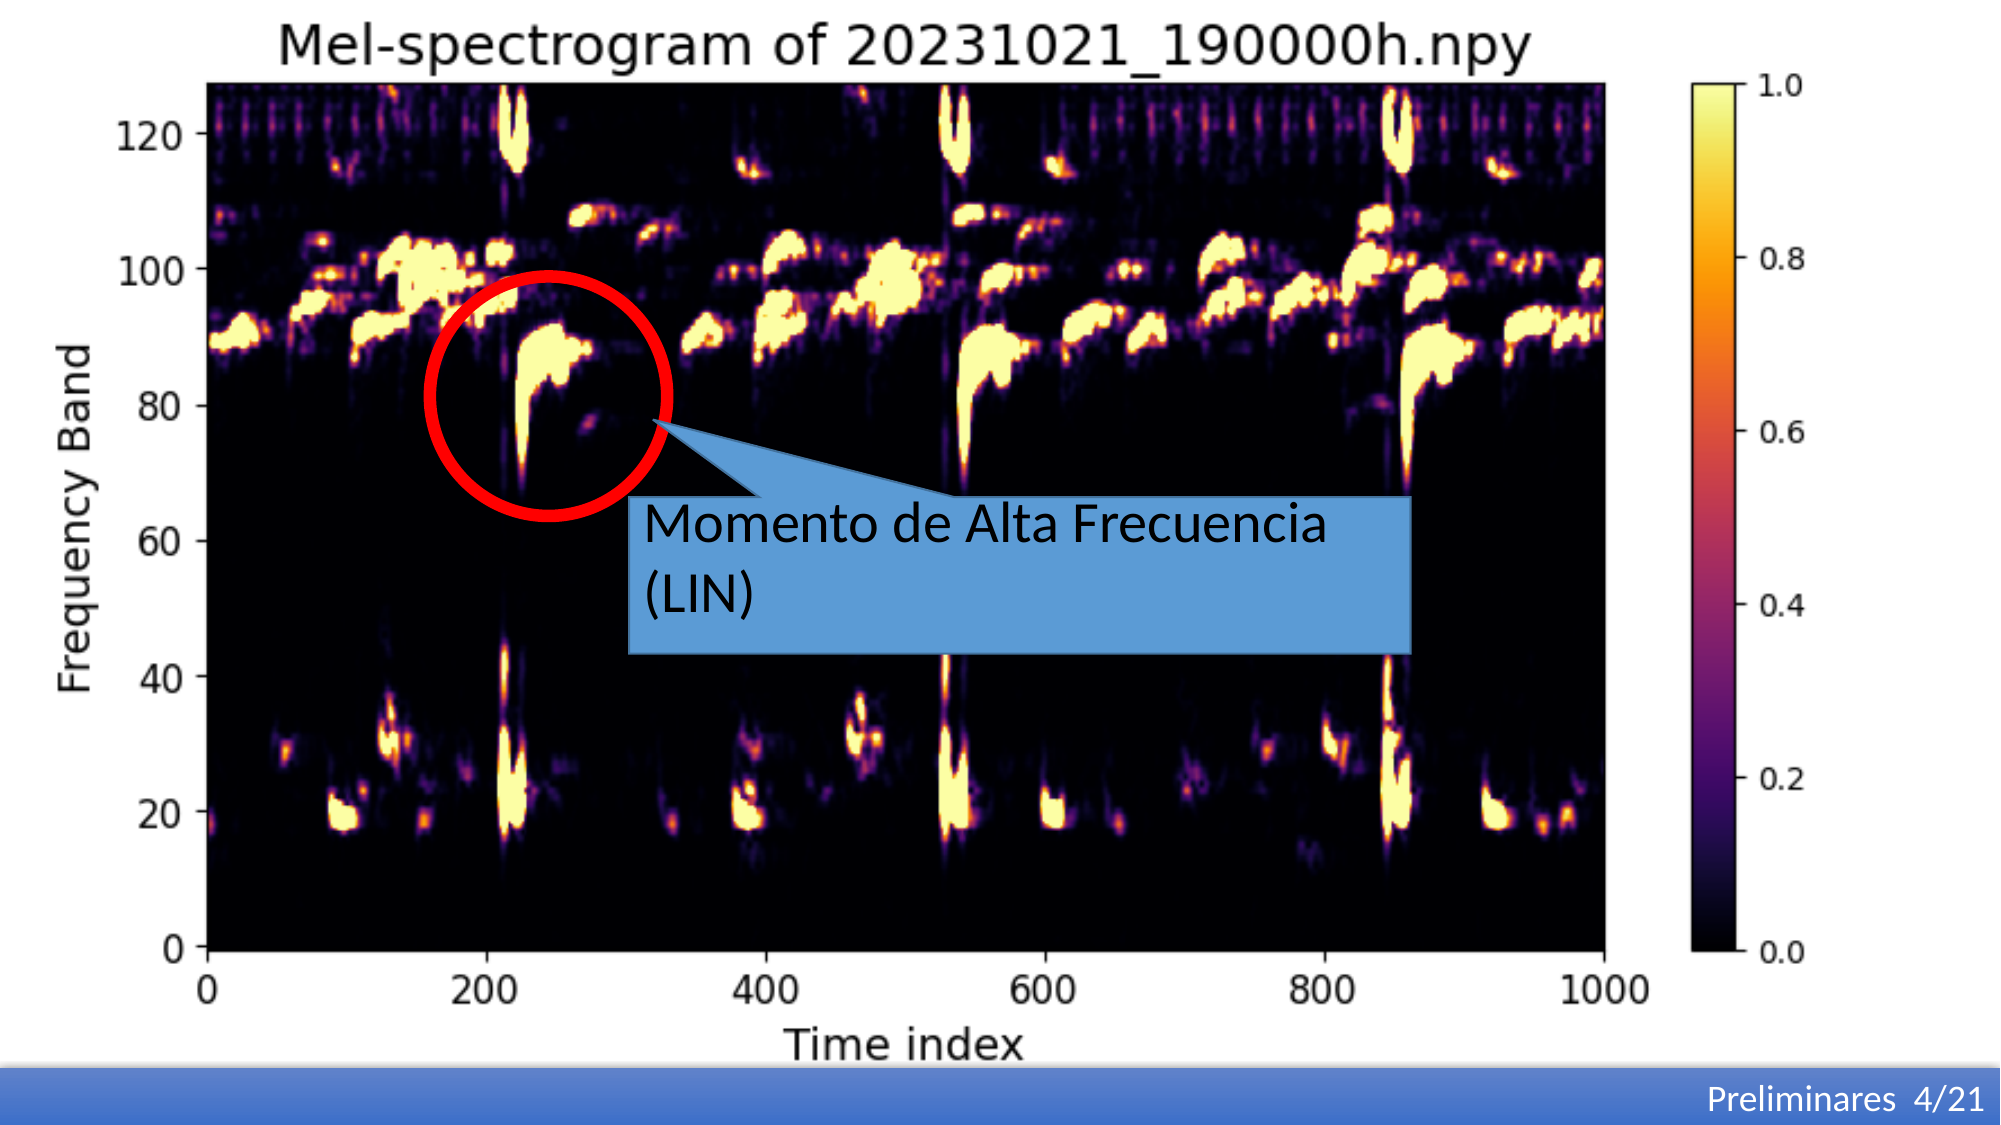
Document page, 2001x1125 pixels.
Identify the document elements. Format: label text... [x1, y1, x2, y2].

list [36, 0, 1827, 1091]
text_box Preliminares 4/21 [0, 1067, 2000, 1125]
